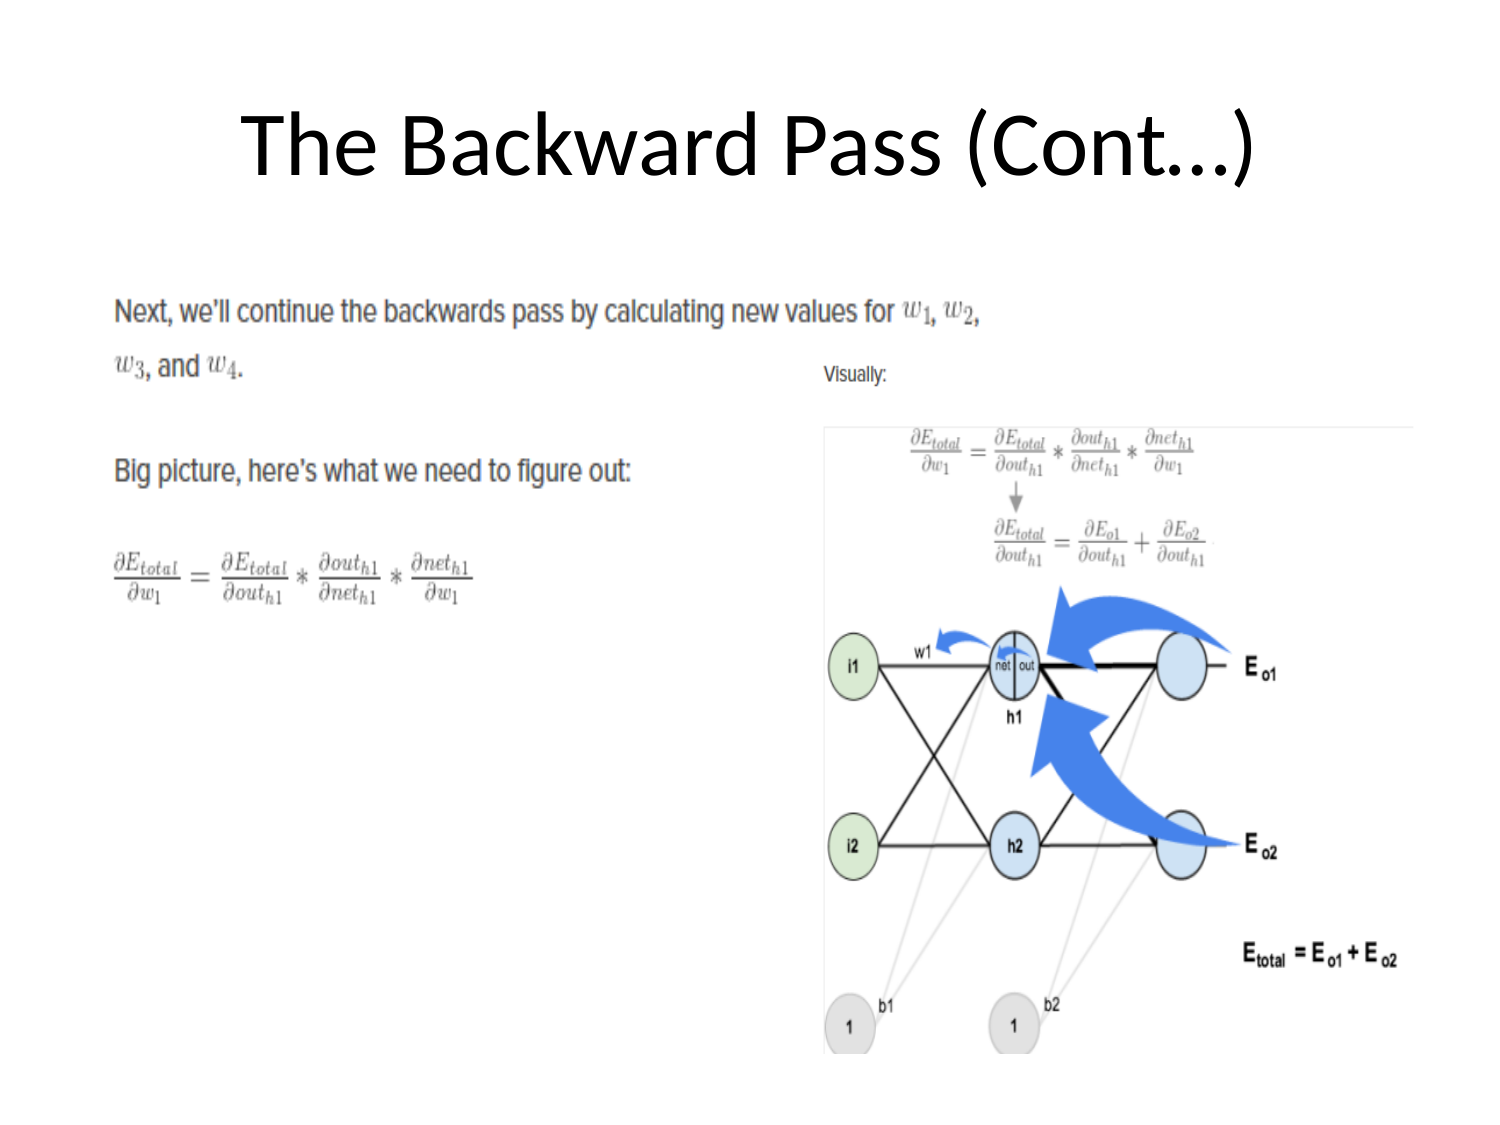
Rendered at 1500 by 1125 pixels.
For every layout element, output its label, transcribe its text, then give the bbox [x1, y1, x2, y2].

title The Backward Pass (Cont…) [75, 45, 1425, 233]
picture [102, 264, 1053, 653]
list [789, 337, 1414, 1054]
